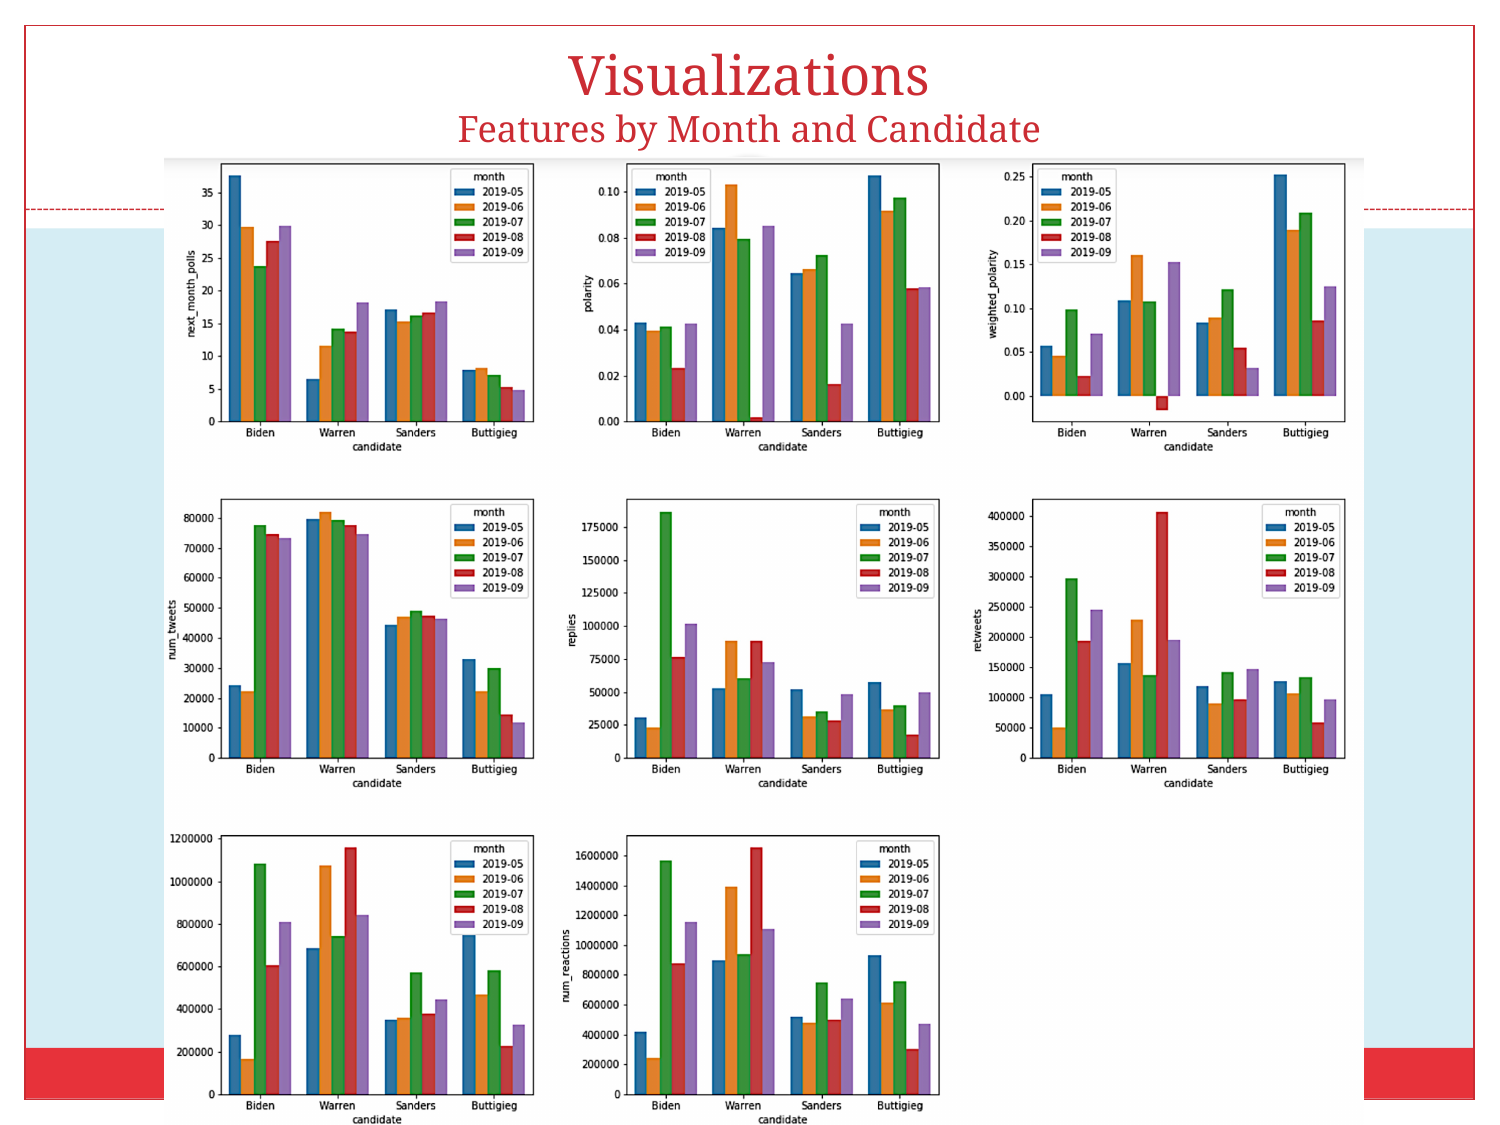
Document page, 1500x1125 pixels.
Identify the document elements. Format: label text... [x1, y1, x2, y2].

title Visualizations Features by Month and Candidate [49, 33, 1450, 158]
picture [163, 157, 1365, 1125]
